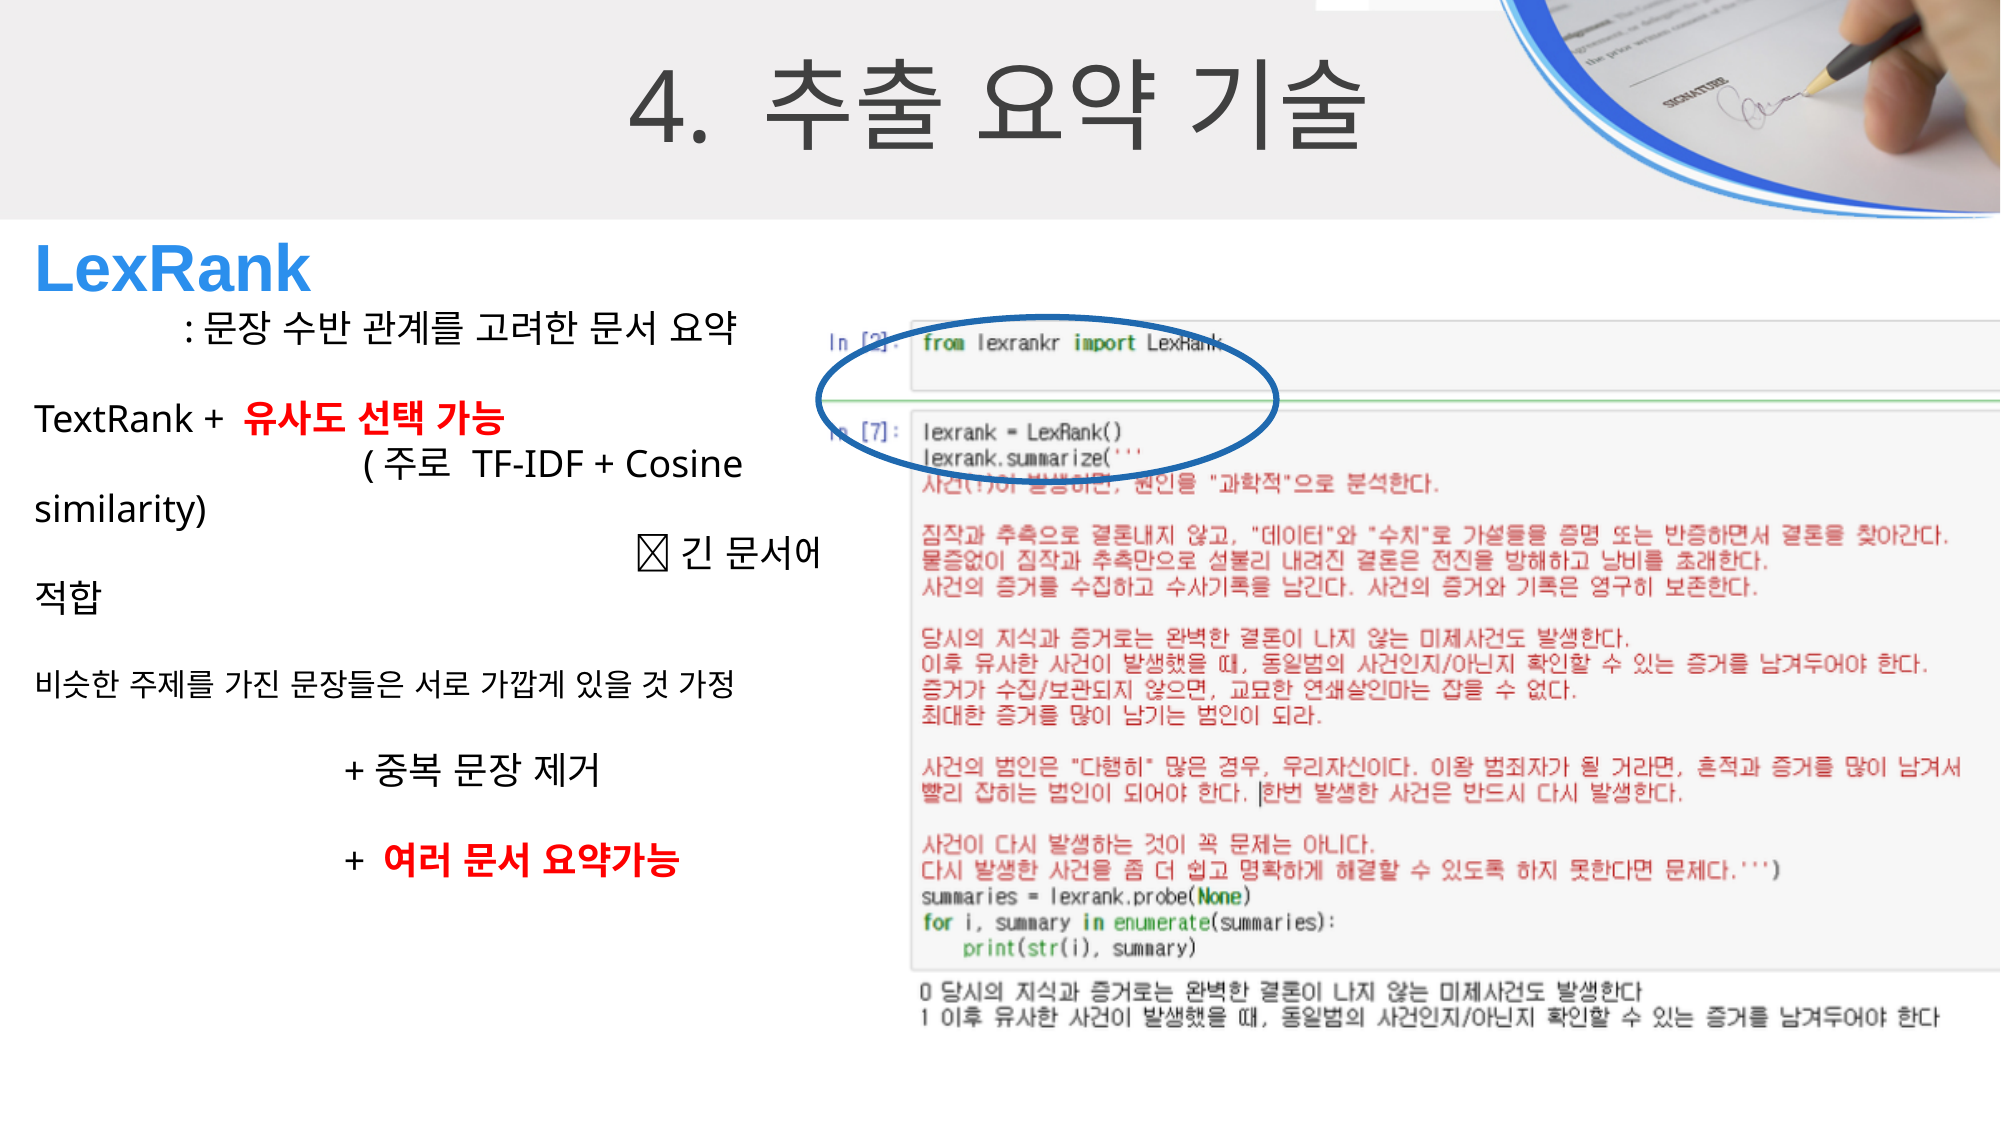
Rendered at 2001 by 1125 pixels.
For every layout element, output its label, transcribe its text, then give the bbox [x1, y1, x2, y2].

list 4. 추출 요약 기술 [0, 43, 2000, 162]
picture [0, 0, 2001, 1125]
text_box LexRank :문장 수반 관계를 고려한 문서 요약 TextRank + 유사도 선택 가능 (주로 TF-IDF + Cosine similarity) 긴 문서에 적합 비슷한 주제를 가진 문장들은 서로 가깝게 있을 것 가정 +중복 문장 제거 + 여러 문서 요약가능 [19, 217, 900, 890]
